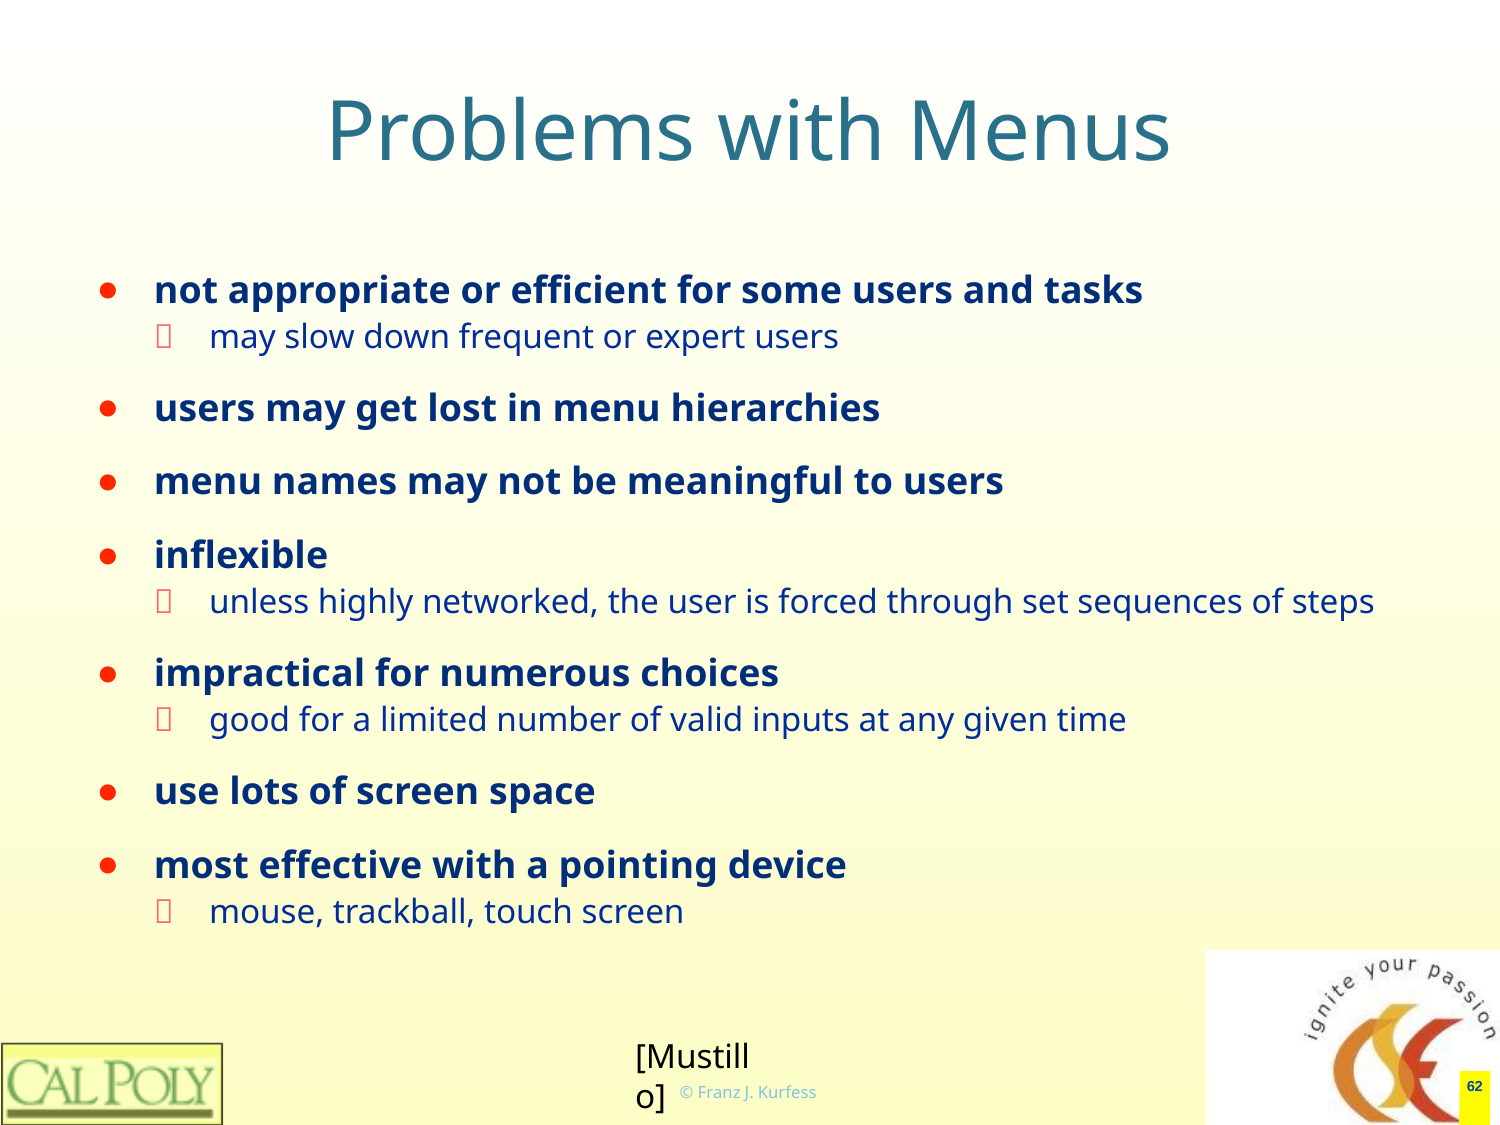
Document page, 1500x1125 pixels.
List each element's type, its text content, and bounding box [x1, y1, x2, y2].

picture [1206, 950, 1500, 1125]
text_box [Mustillo] [635, 1035, 769, 1115]
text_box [1, 1043, 223, 1125]
slide_number ‹#› [1459, 1070, 1491, 1125]
title Problems with Menus [90, 0, 1410, 255]
list not appropriate or efficient for some users and tasks may slow down frequent or expert users users may get lost in menu hierarchies menu names may not be meaningful to users inflexible unless highly networked, the user is forced through set sequences of steps impractical for numerous choices good for a limited number of valid inputs at any given time use lots of screen space most effective with a pointing device mouse, trackball, touch screen [90, 264, 1410, 1048]
